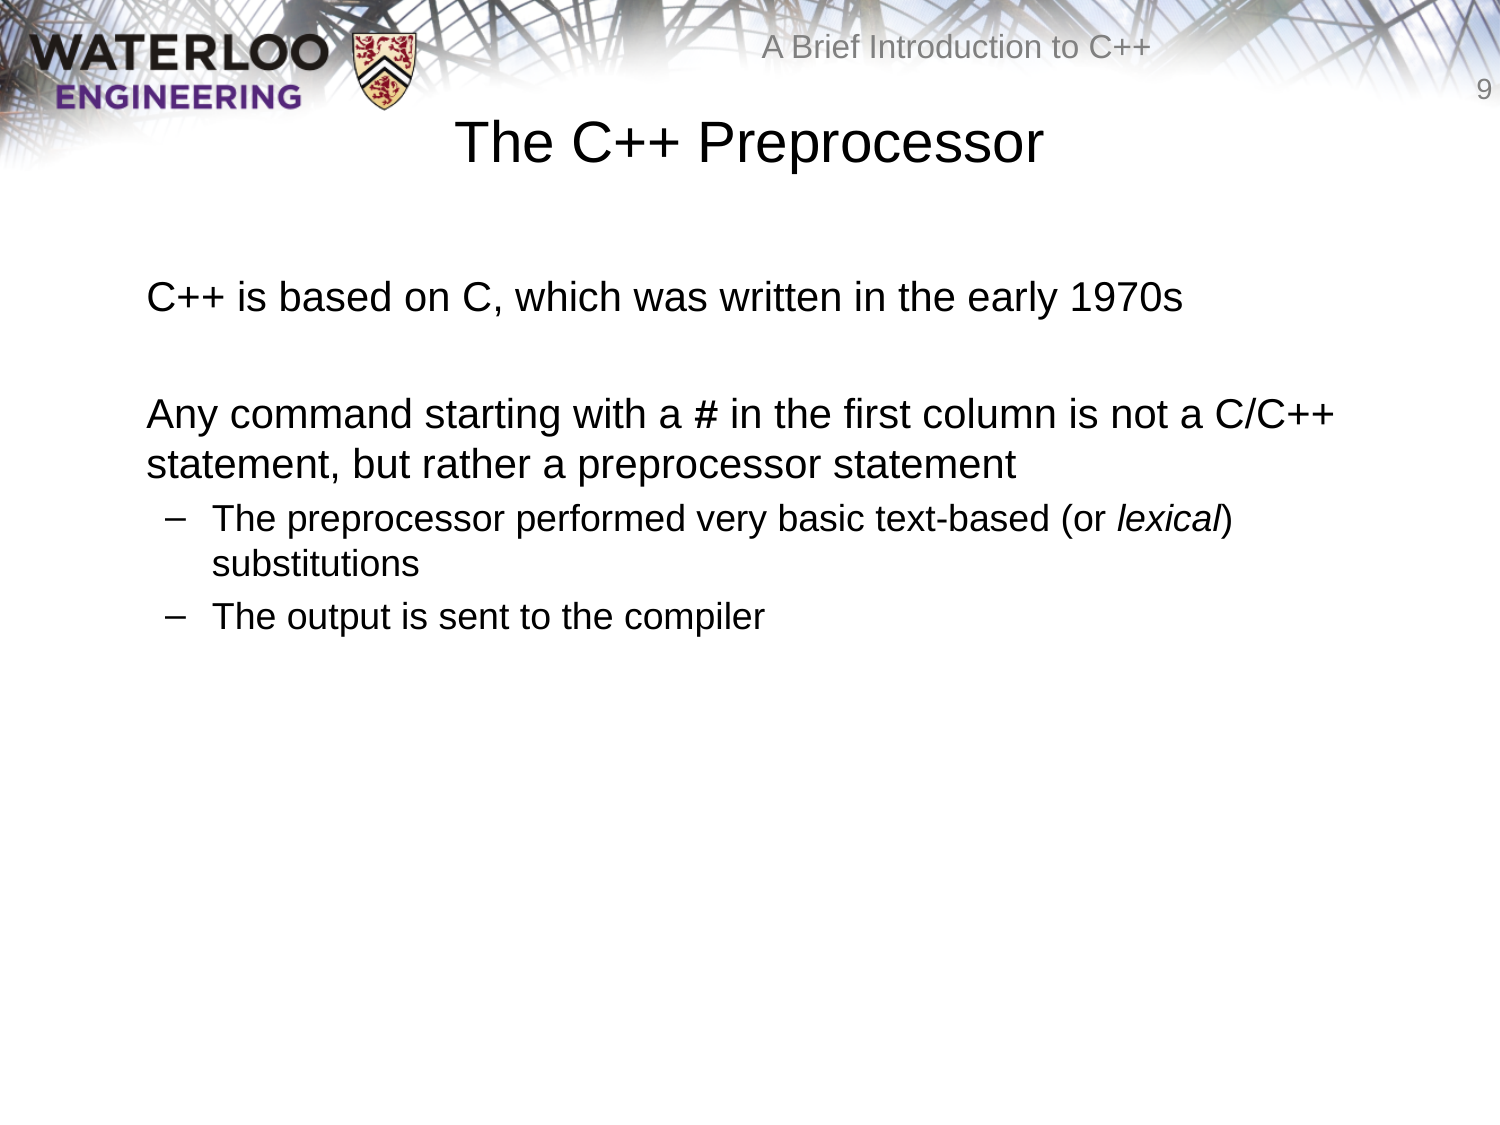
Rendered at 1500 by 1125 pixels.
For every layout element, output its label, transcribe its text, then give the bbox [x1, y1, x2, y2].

picture [0, 0, 1500, 1125]
list C++ is based on C, which was written in the early 1970s Any command starting with a # in the first column is not a C/C++ statement, but rather a preprocessor statement The preprocessor performed very basic text-based (or lexical) substitutions The output is sent to the compiler [74, 262, 1426, 1006]
title The C++ Preprocessor [74, 44, 1426, 233]
